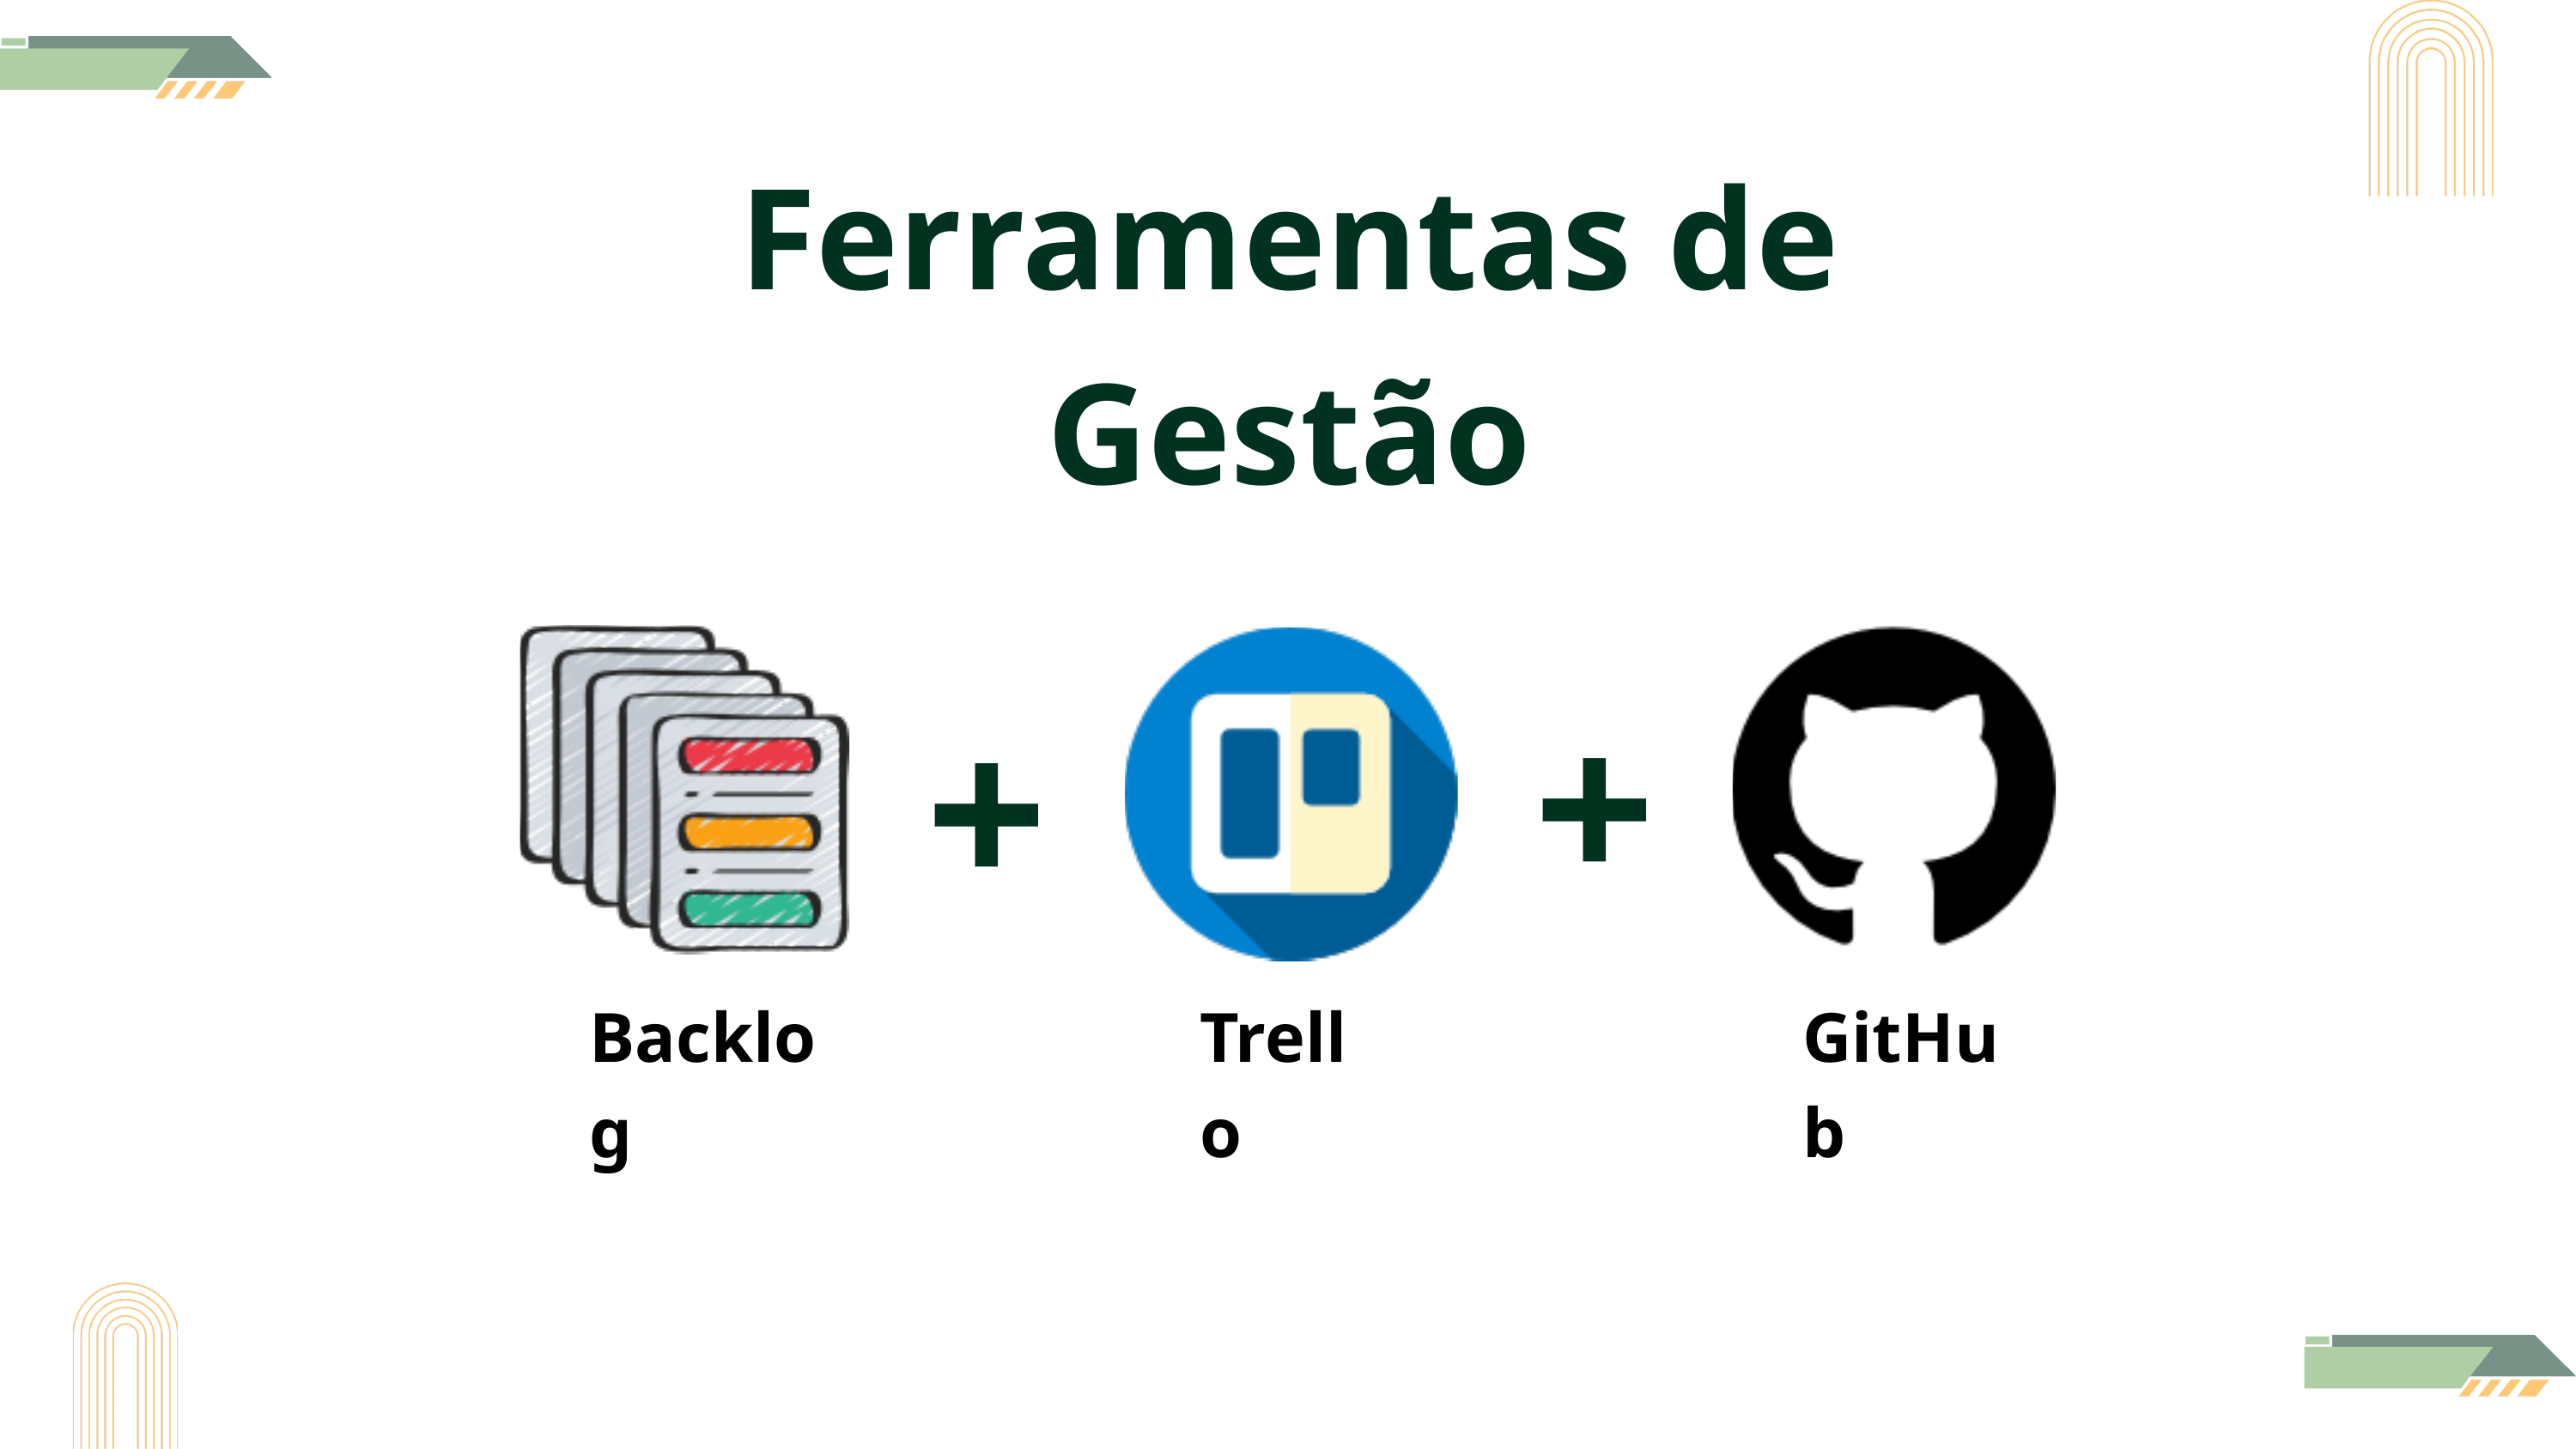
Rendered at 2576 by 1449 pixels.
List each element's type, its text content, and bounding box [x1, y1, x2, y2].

text_box Backlog [589, 980, 850, 1172]
text_box [519, 625, 850, 955]
text_box GitHub [1802, 980, 2028, 1172]
text_box + [1533, 630, 1657, 929]
text_box [1732, 625, 2057, 949]
text_box + [925, 634, 1049, 934]
text_box [72, 1282, 179, 1449]
text_box Ferramentas de Gestão [567, 122, 2012, 513]
text_box [2368, 0, 2494, 197]
text_box [1125, 627, 1458, 961]
text_box [0, 36, 272, 99]
text_box Trello [1200, 980, 1383, 1172]
text_box [2304, 1335, 2576, 1397]
